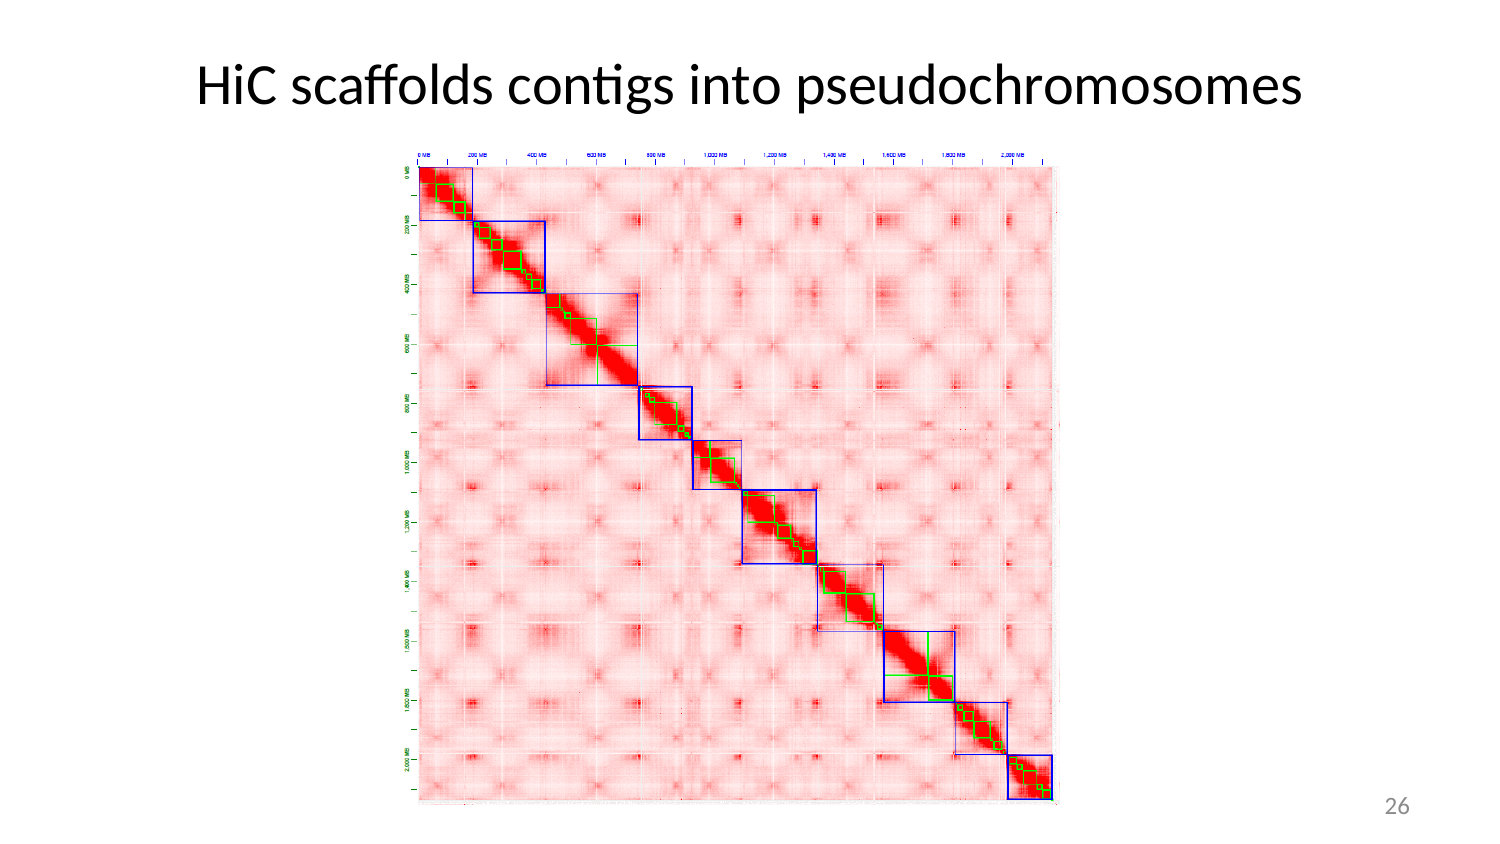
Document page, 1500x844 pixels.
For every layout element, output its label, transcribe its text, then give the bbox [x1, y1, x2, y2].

picture [399, 147, 1060, 805]
slide_number 26 [1074, 782, 1425, 827]
title HiC scaffolds contigs into pseudochromosomes [75, 33, 1425, 129]
